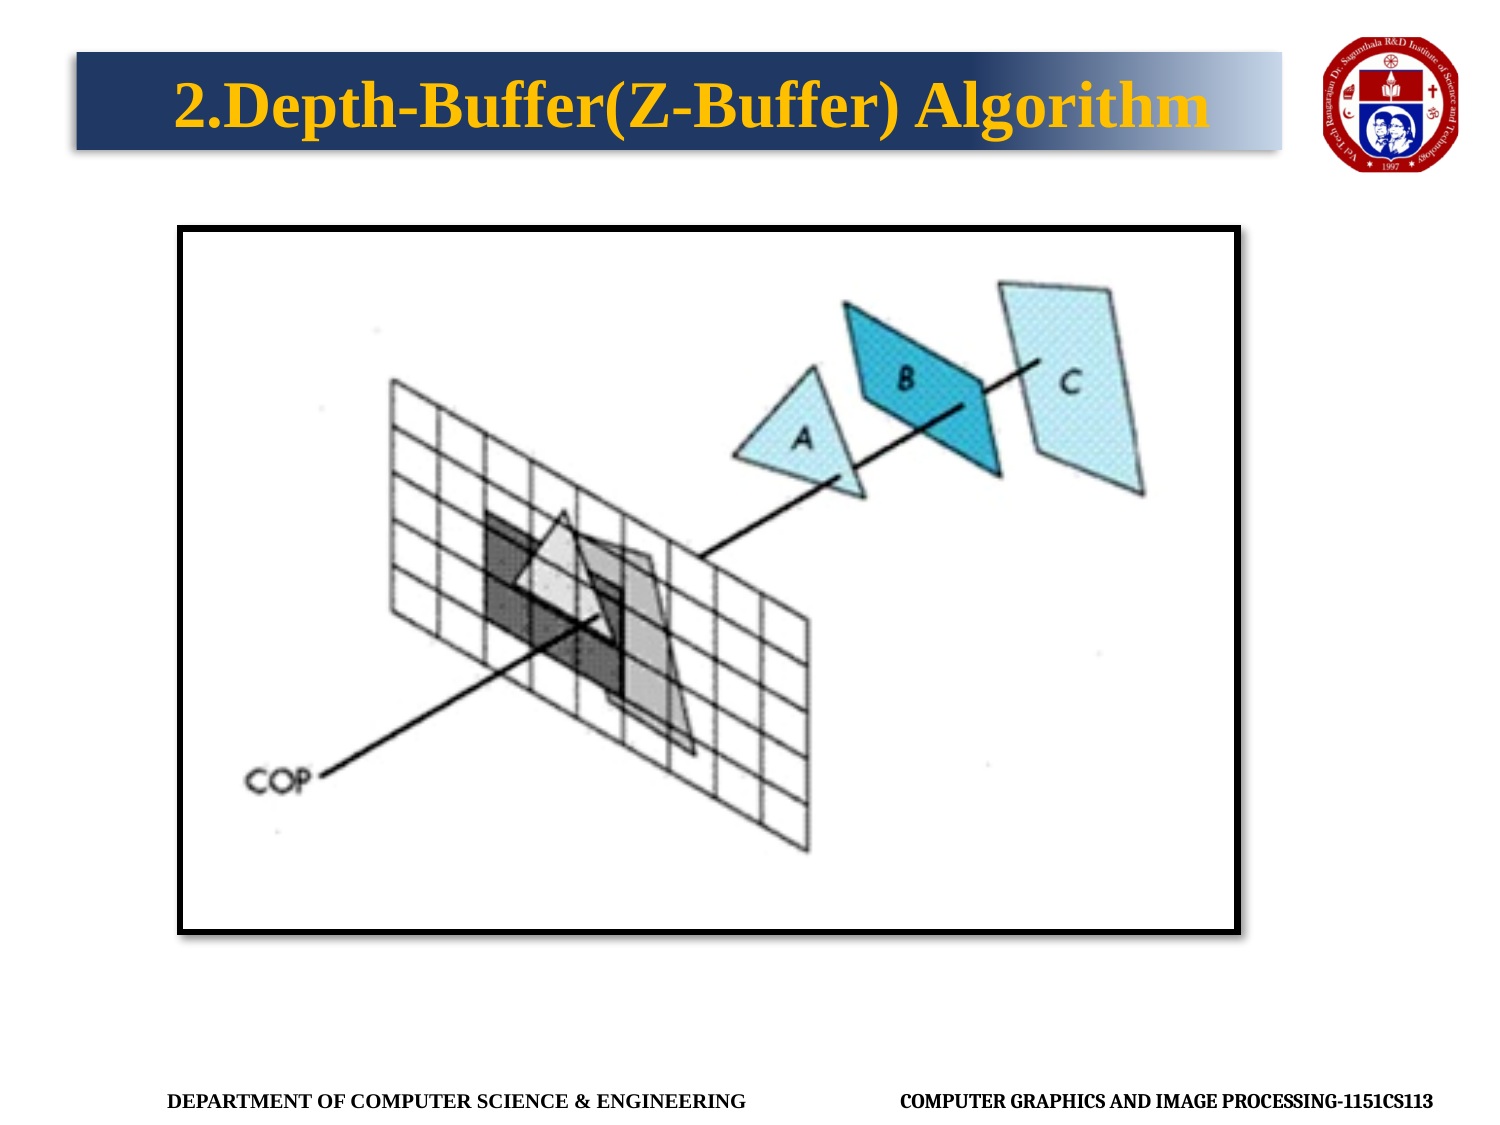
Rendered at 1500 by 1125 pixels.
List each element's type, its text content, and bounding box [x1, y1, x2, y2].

picture [1368, 38, 1458, 172]
picture [182, 231, 1235, 929]
title 2.Depth-Buffer(Z-Buffer) Algorithm [17, 7, 1368, 195]
